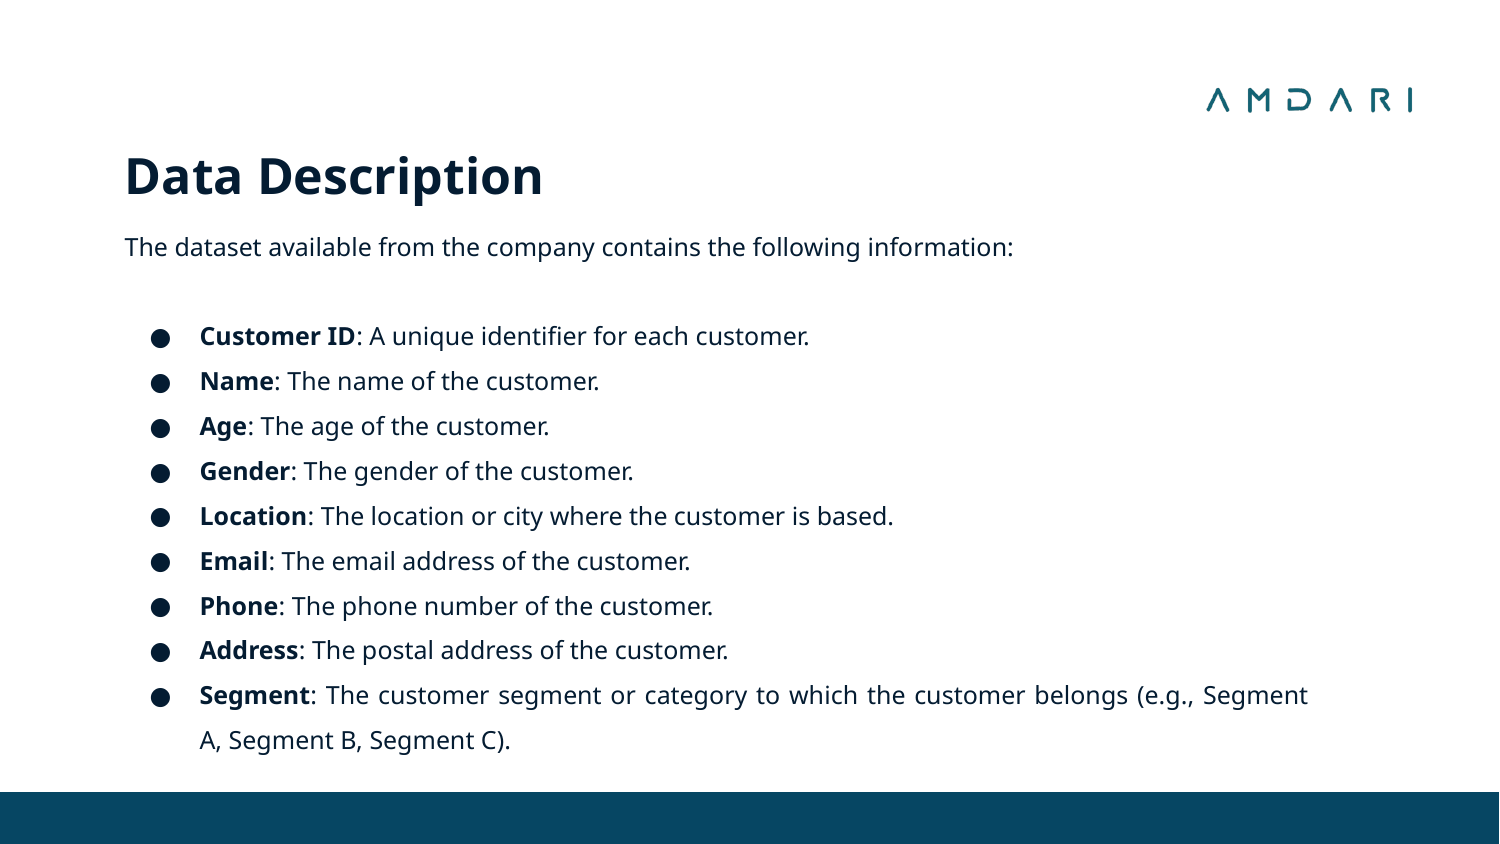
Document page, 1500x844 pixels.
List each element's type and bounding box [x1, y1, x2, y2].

text_box [124, 120, 1311, 747]
text_box [1204, 84, 1416, 114]
text_box [0, 791, 1500, 844]
